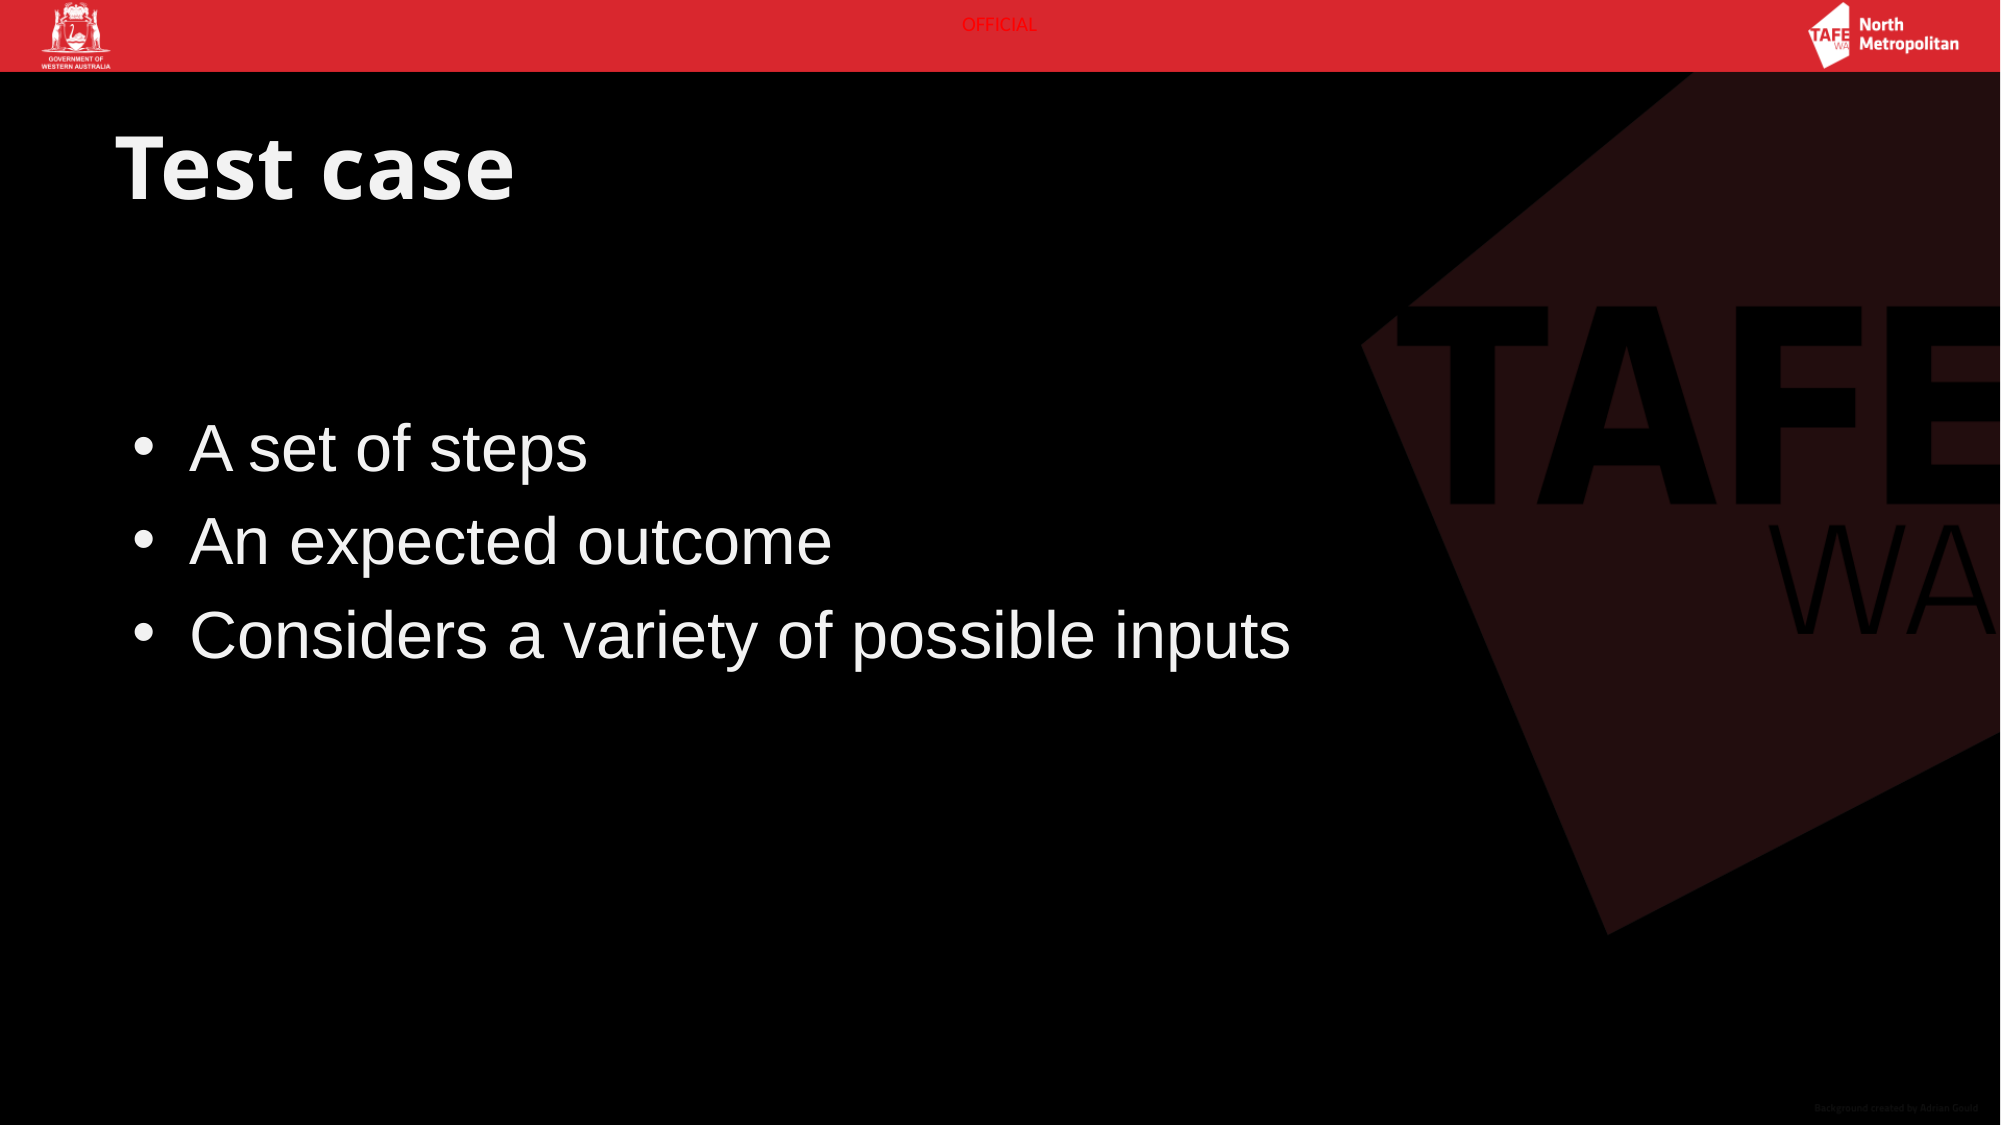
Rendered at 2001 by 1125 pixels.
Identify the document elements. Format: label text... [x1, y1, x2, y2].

picture [0, 0, 2001, 1125]
list A set of steps An expected outcome Considers a variety of possible inputs [117, 397, 1918, 1125]
title Test case [99, 82, 1900, 247]
